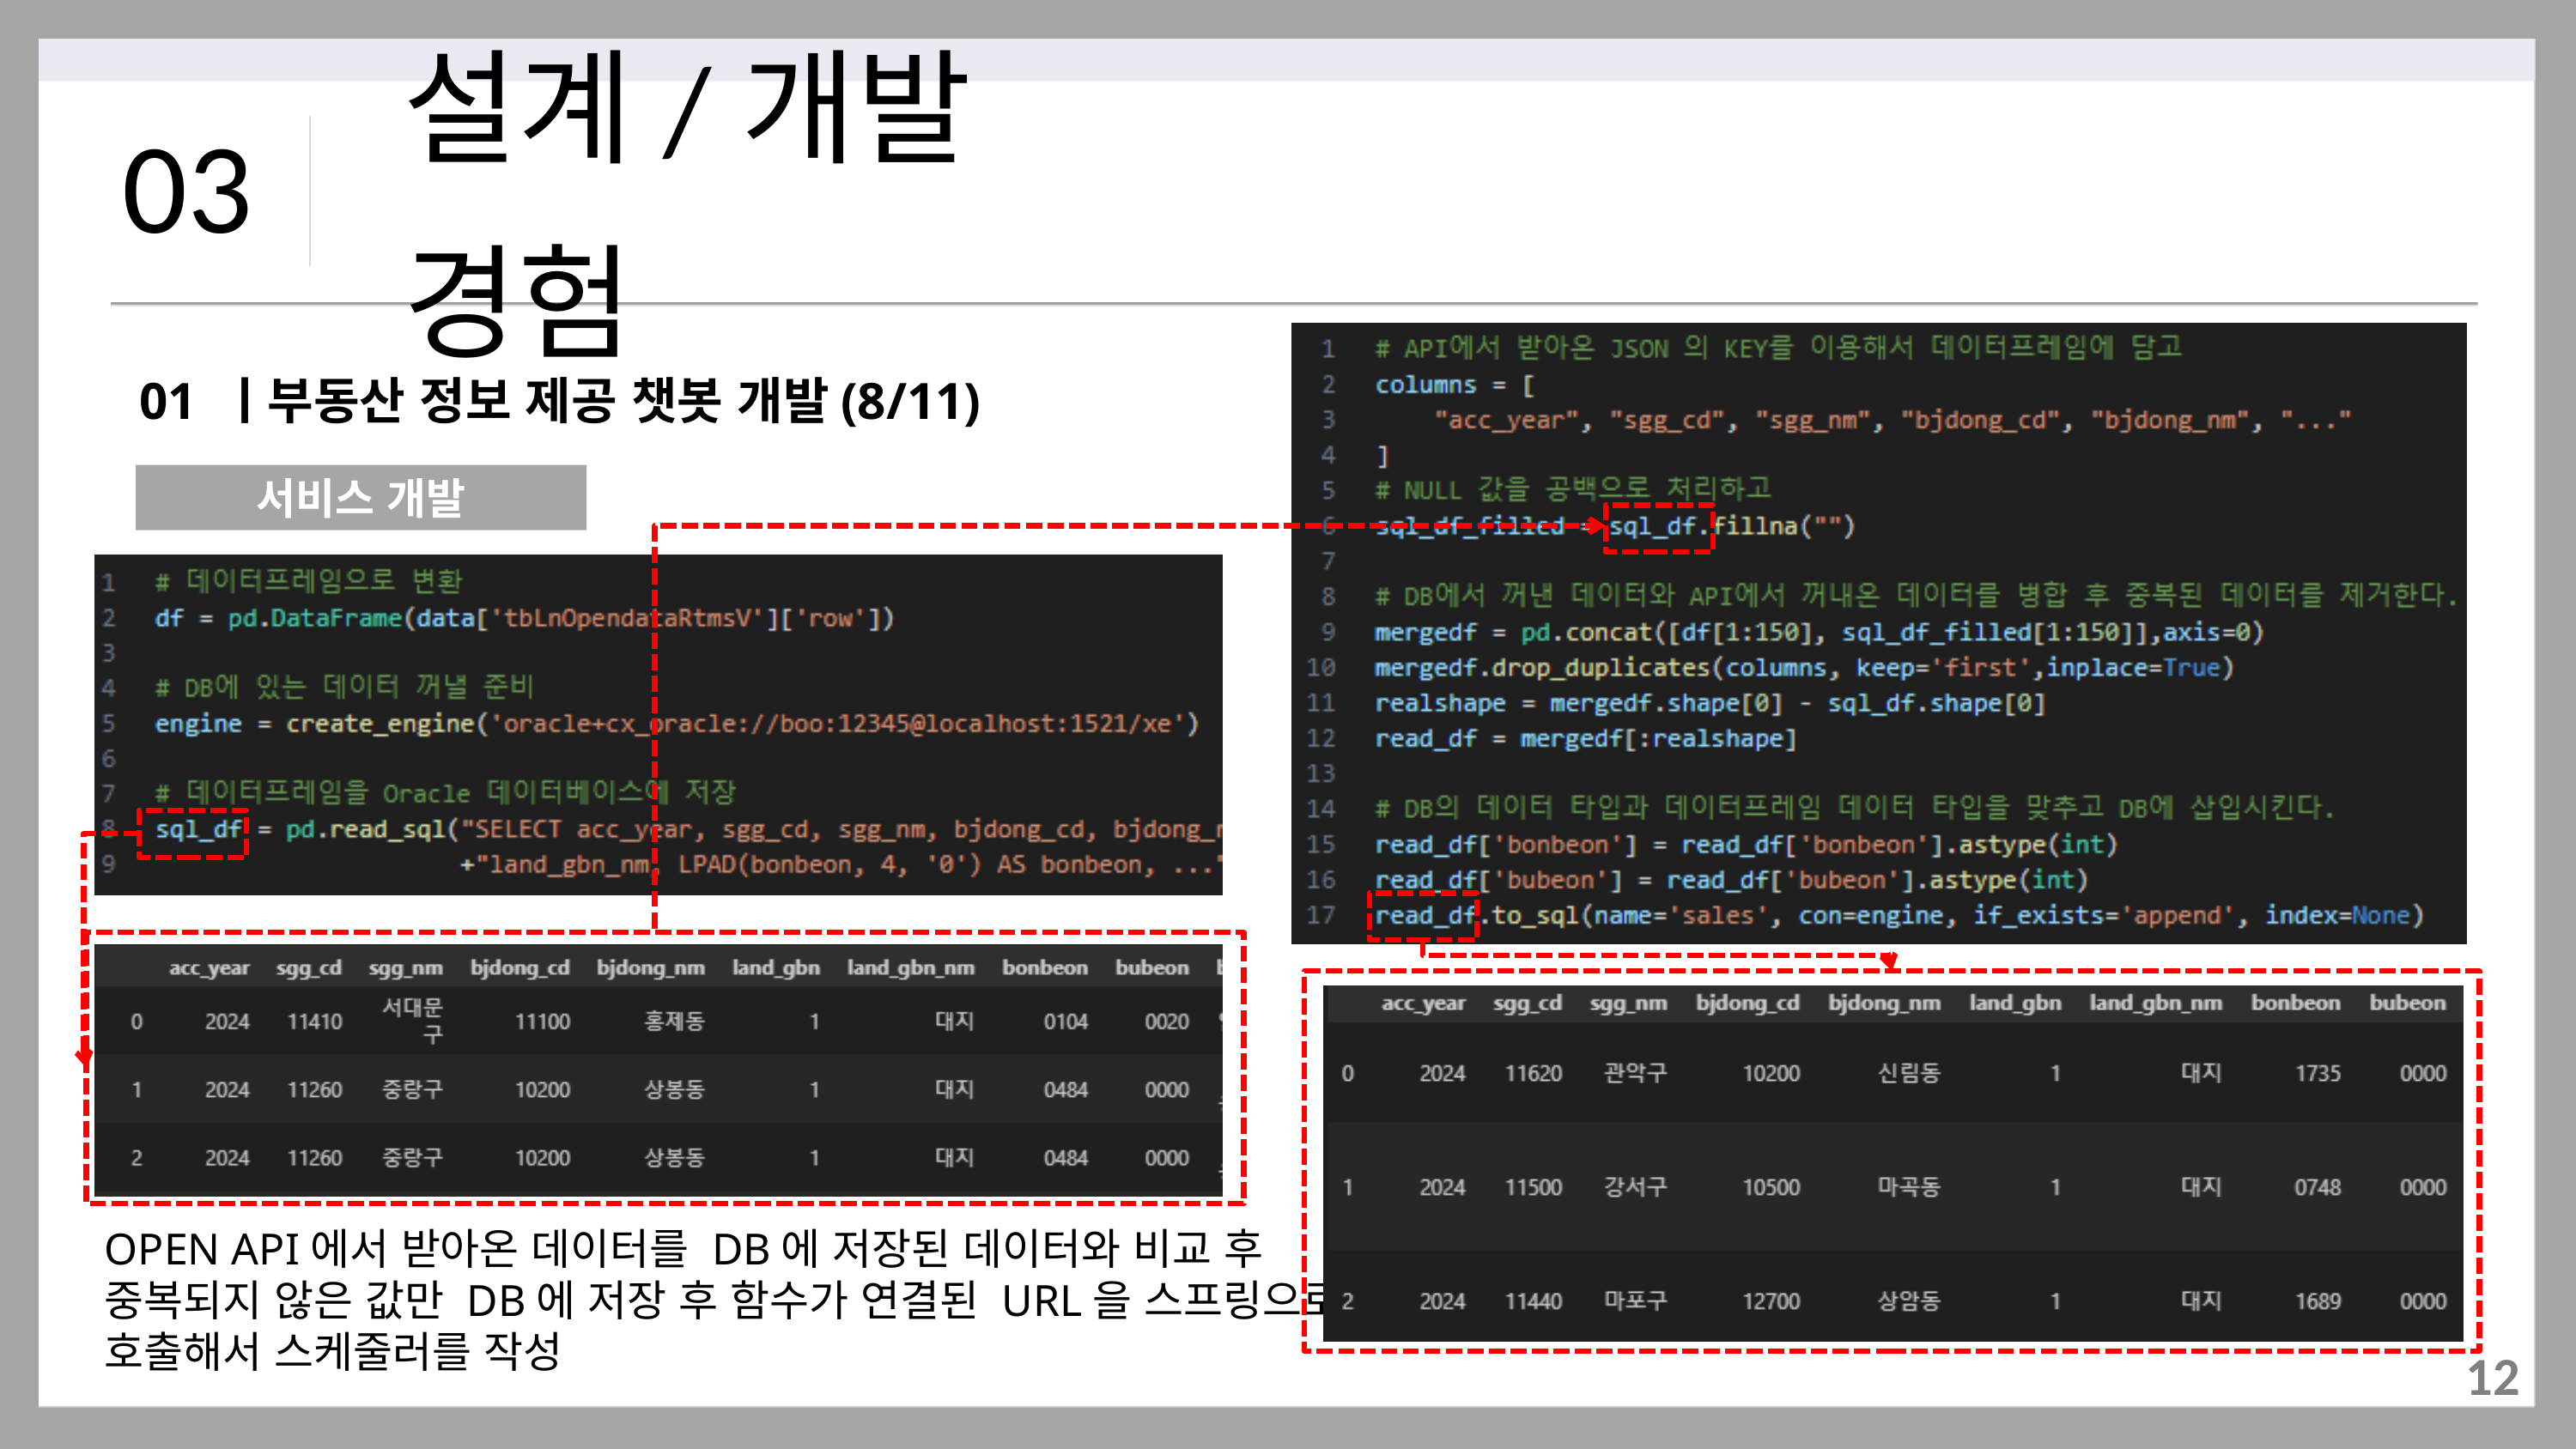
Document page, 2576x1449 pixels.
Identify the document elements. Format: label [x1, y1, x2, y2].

text_box [86, 834, 140, 1069]
picture [39, 39, 2536, 1408]
text_box [1641, 721, 1674, 985]
